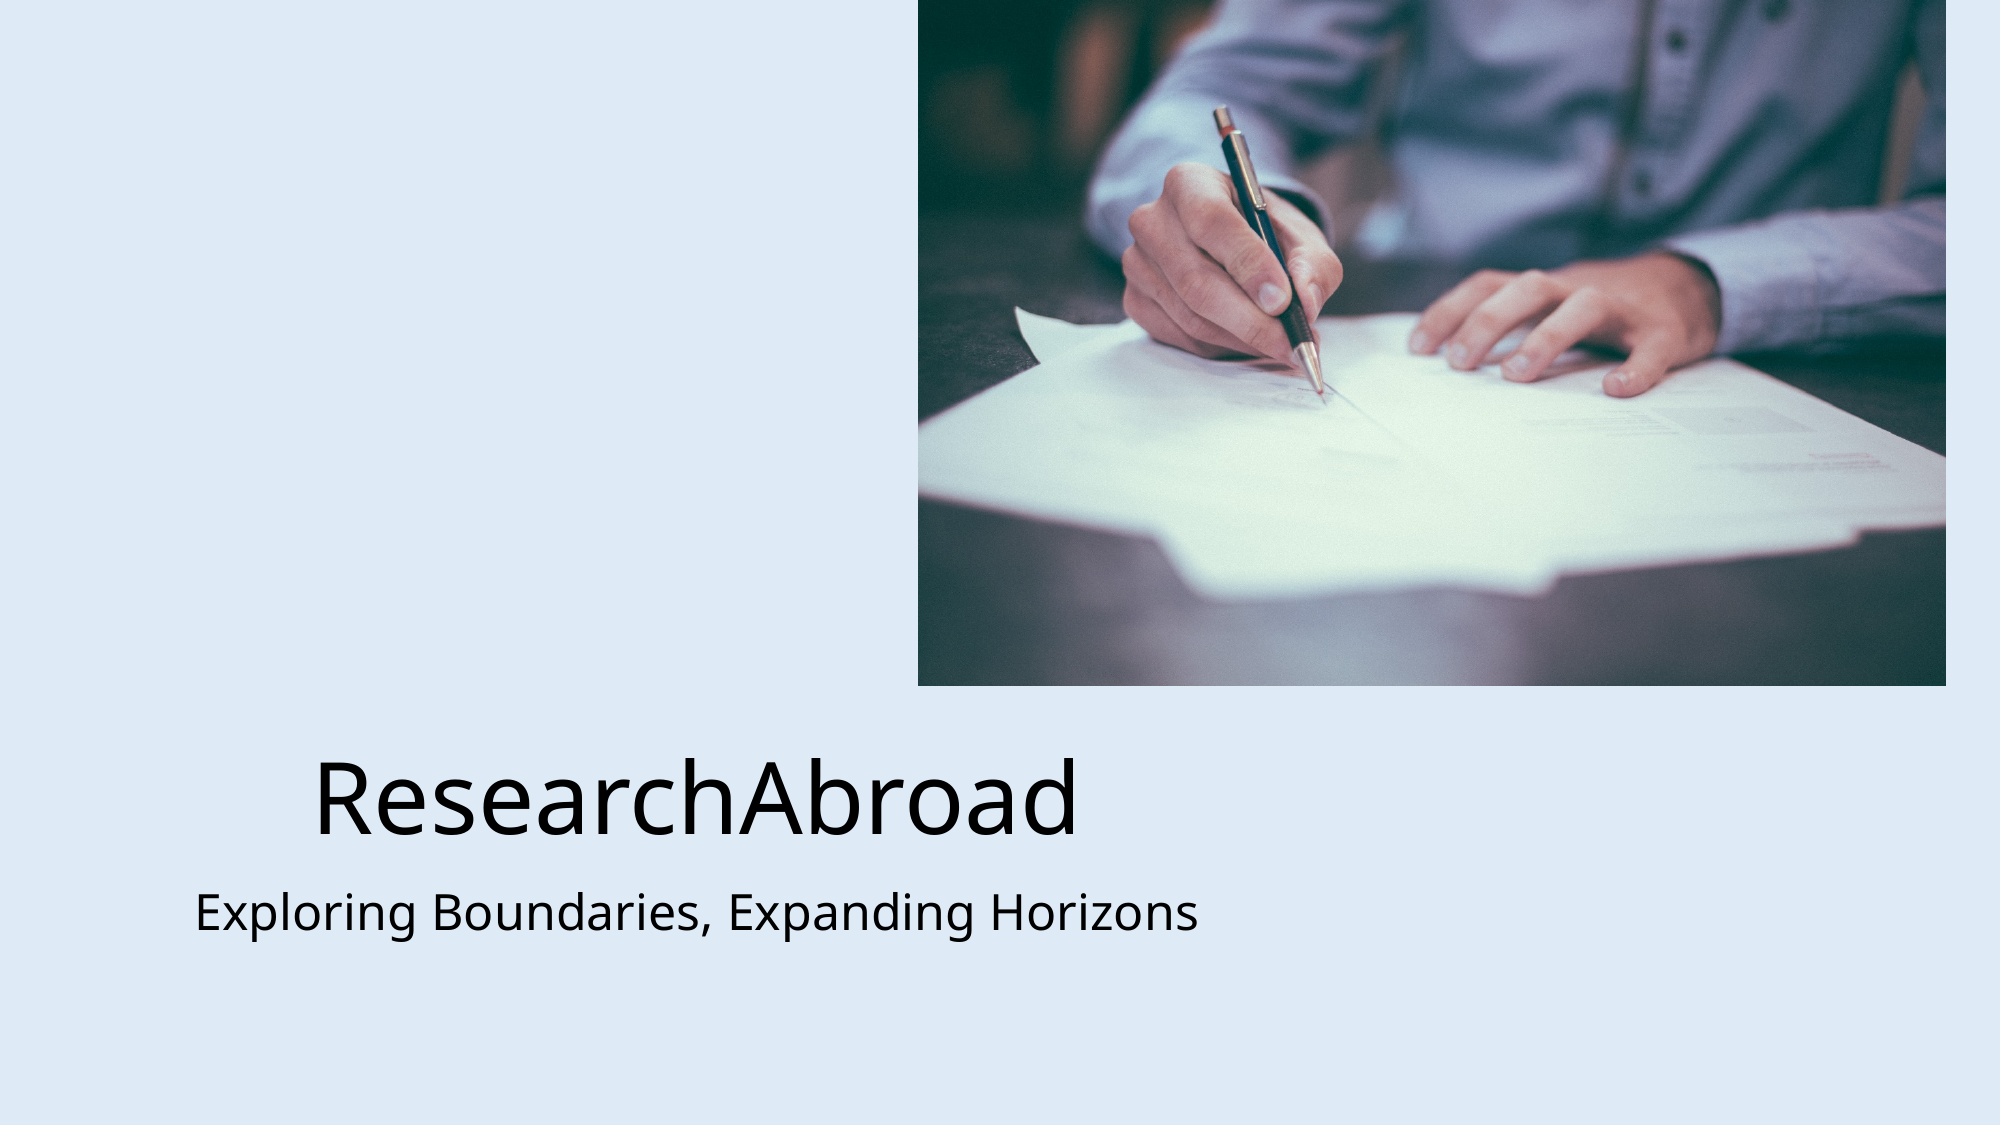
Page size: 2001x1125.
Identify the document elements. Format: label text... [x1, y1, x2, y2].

title ResearchAbroad [0, 472, 1448, 865]
subtitle Exploring Boundaries, Expanding Horizons [0, 879, 1448, 1125]
picture [918, 0, 1946, 686]
